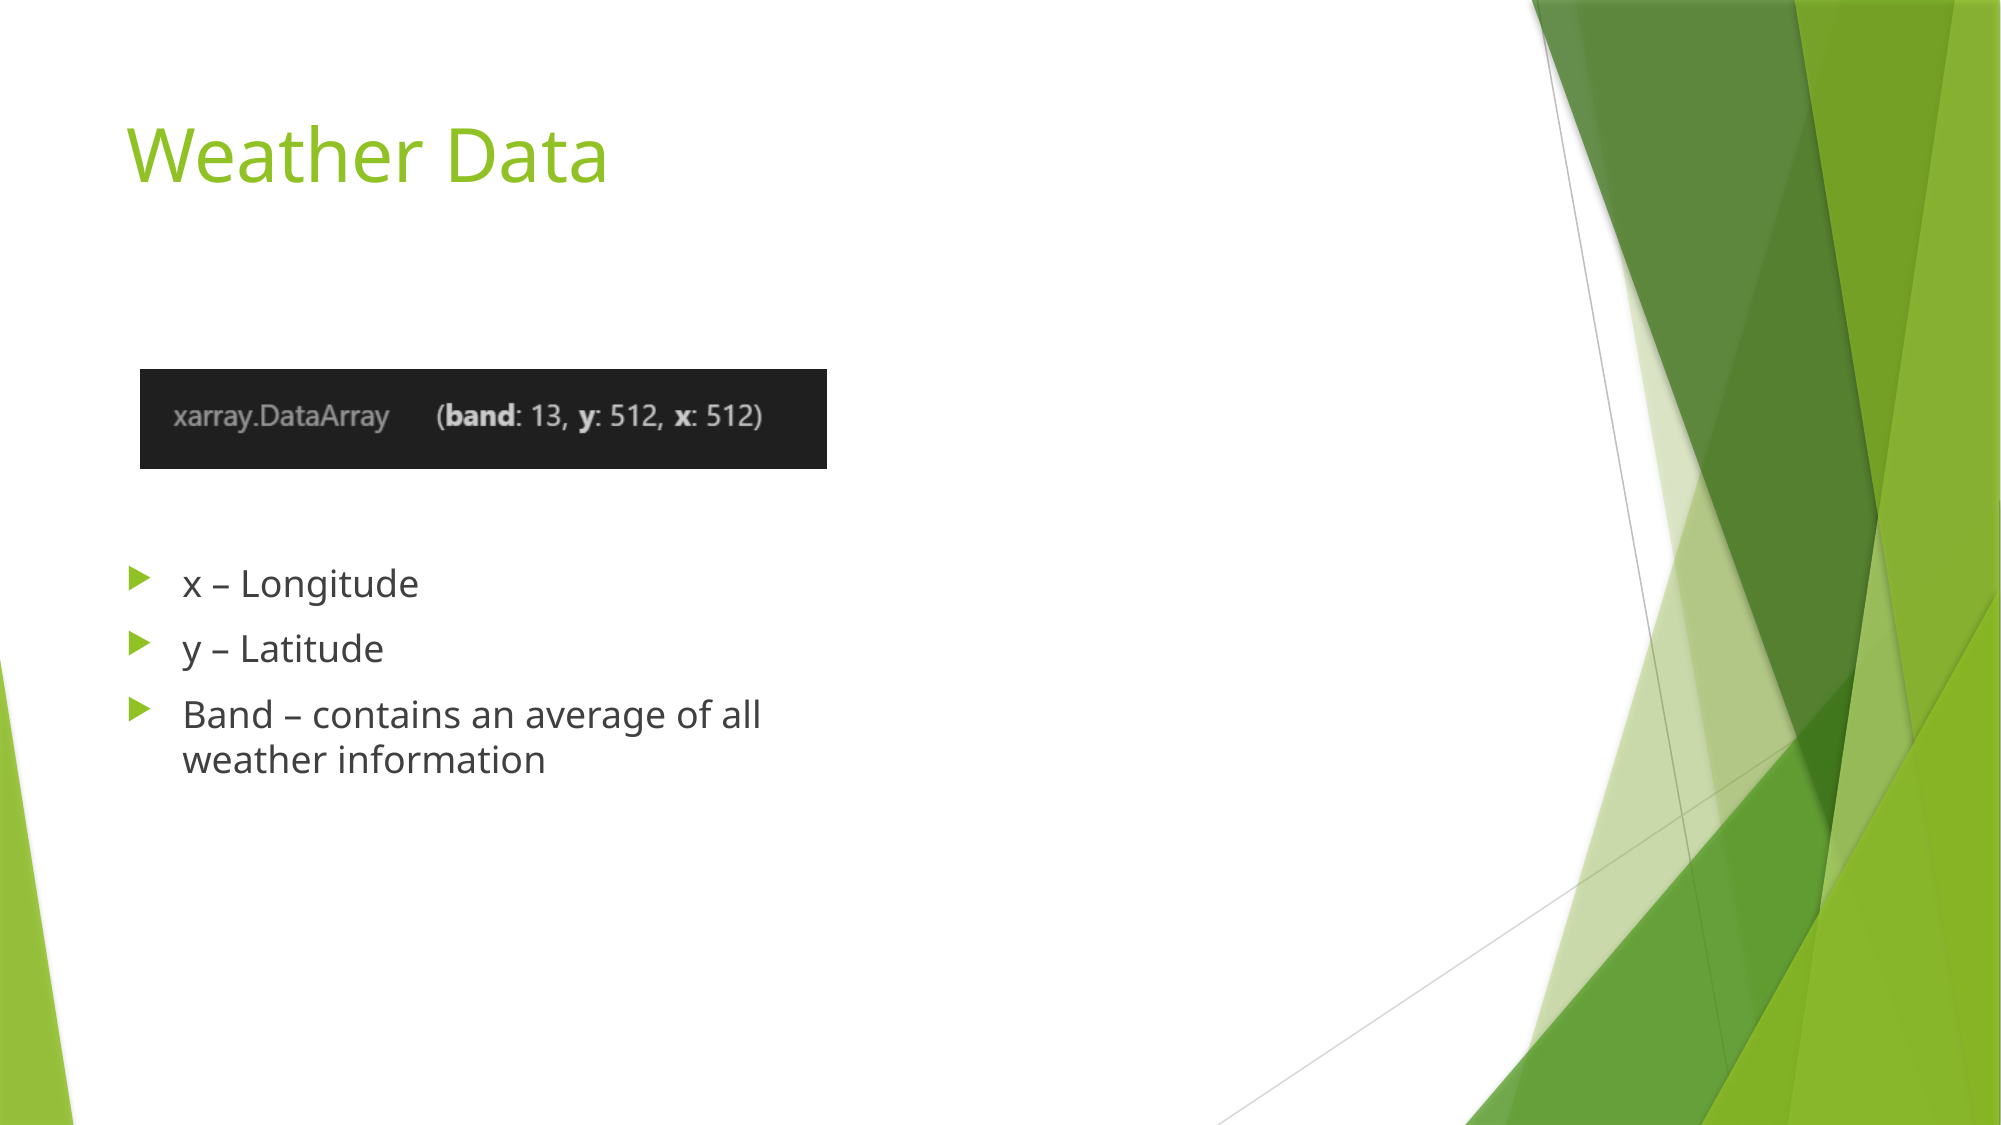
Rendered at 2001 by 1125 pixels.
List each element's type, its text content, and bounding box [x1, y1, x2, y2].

list x – Longitude y – Latitude Band – contains an average of all weather information [111, 354, 798, 992]
title Weather Data [111, 99, 1522, 317]
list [139, 369, 827, 470]
